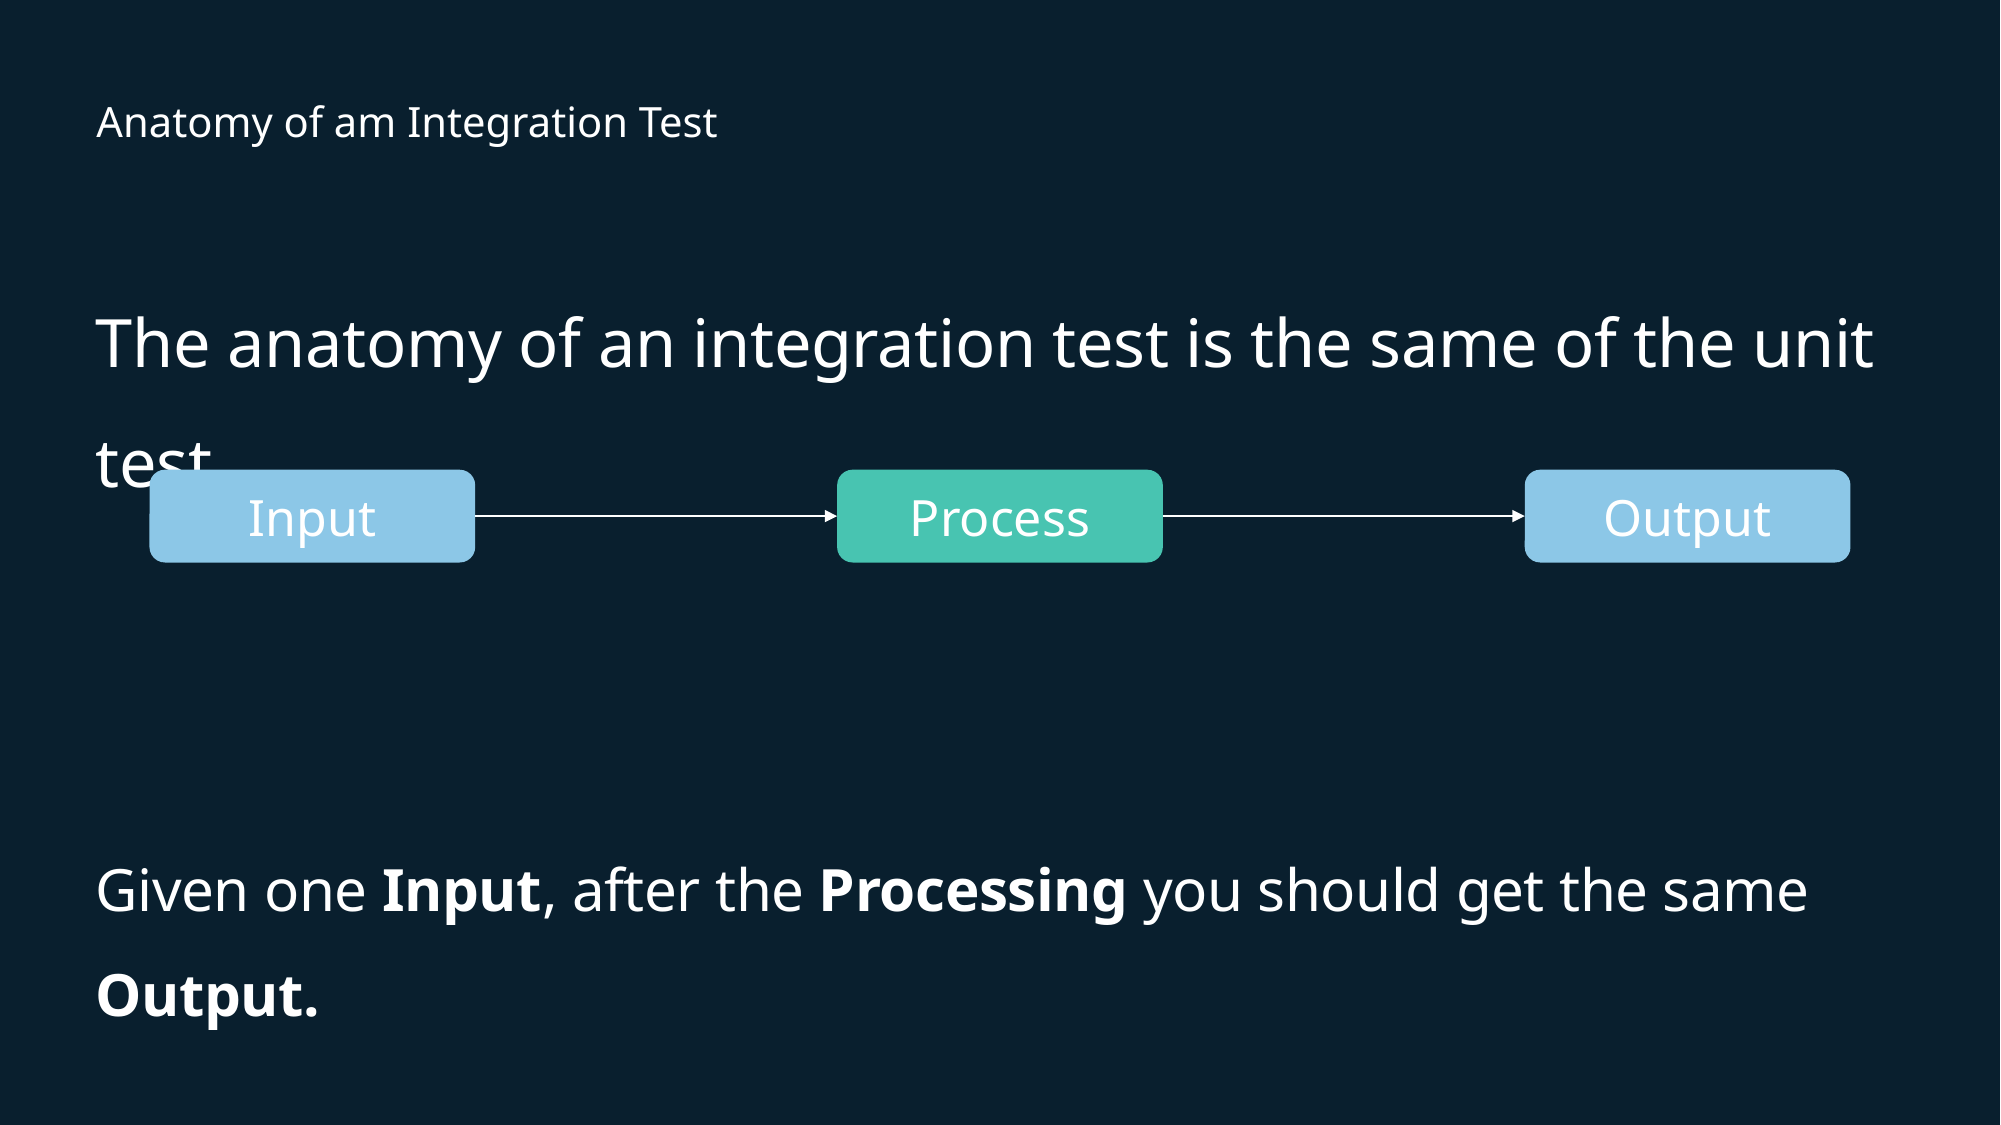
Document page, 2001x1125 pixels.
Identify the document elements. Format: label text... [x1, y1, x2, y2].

title Anatomy of am Integration Test [96, 96, 1441, 147]
text_box Output [1524, 469, 1851, 563]
list The anatomy of an integration test is the same of the unit test. [95, 260, 1932, 489]
text_box Given one Input, after the Processing you should get the same Output. [95, 817, 1932, 1028]
text_box Process [837, 469, 1163, 563]
text_box Input [149, 469, 476, 563]
